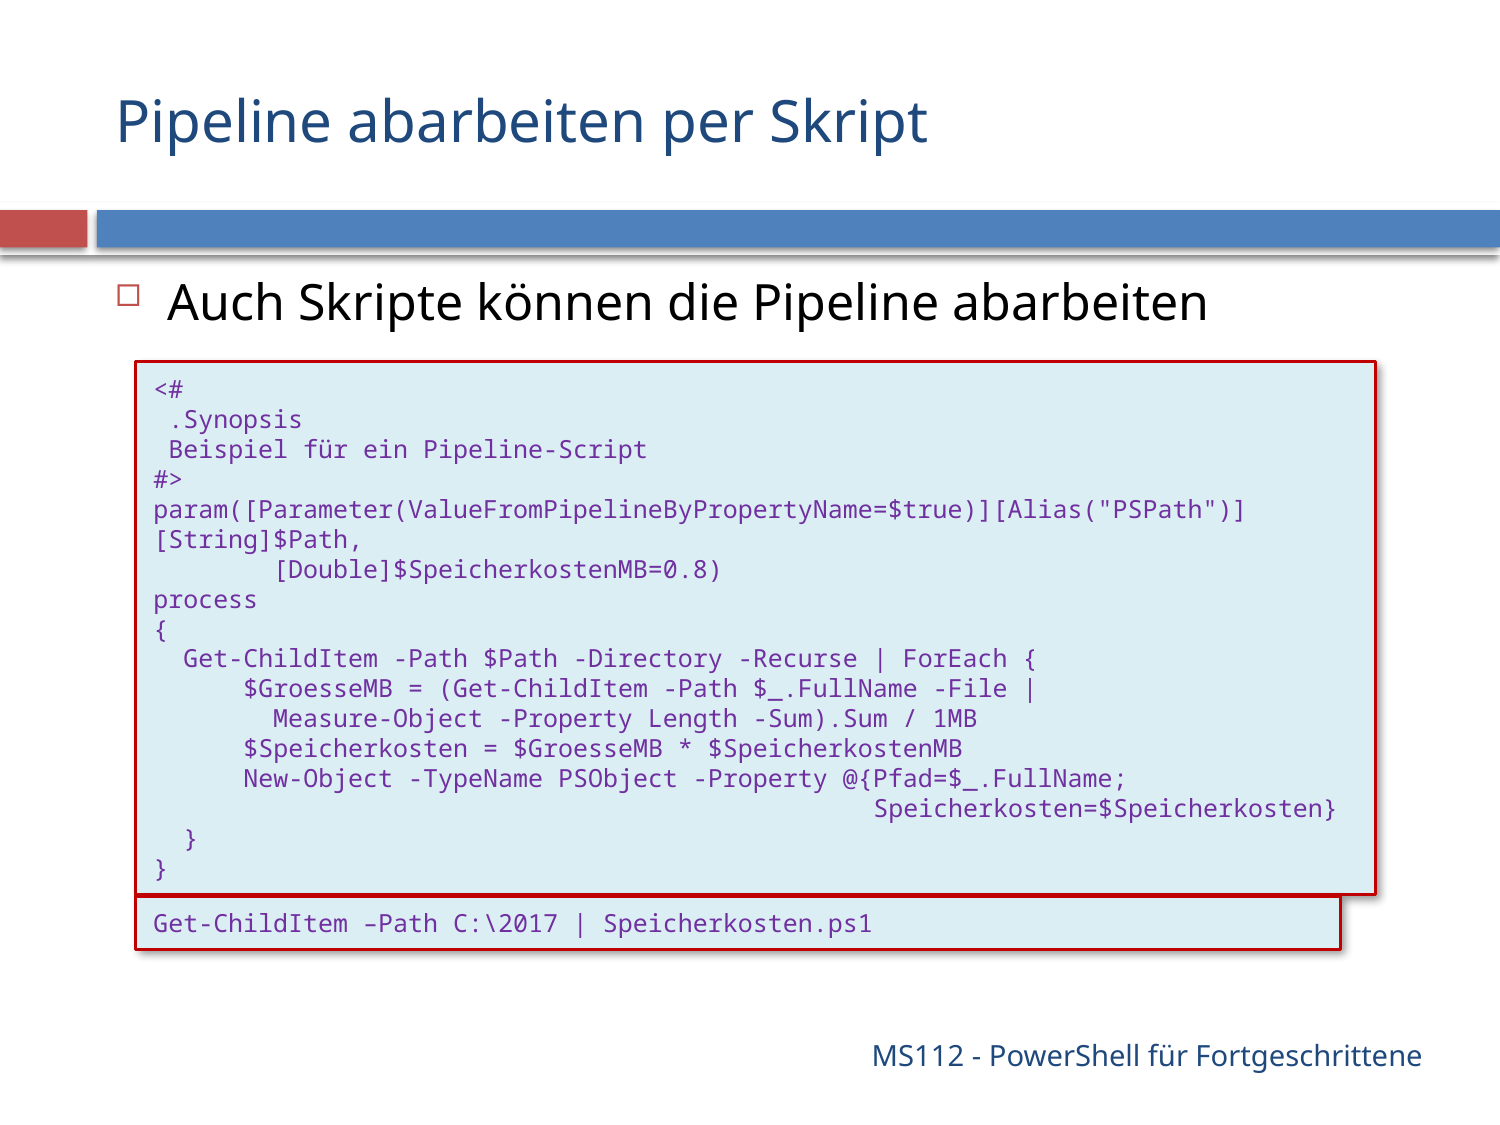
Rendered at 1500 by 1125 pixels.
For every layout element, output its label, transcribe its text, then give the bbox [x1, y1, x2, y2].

footer MS112 - PowerShell für Fortgeschrittene [99, 1024, 1438, 1085]
text_box Get-ChildItem –Path C:\2017 | Speicherkosten.ps1 [135, 895, 1341, 950]
text_box <# .Synopsis Beispiel für ein Pipeline-Script #> param([Parameter(ValueFromPipelineByPropertyName=$true)][Alias("PSPath")][String]$Path, [Double]$SpeicherkostenMB=0.8) process { Get-ChildItem -Path $Path -Directory -Recurse | ForEach { $GroesseMB = (Get-ChildItem -Path $_.FullName -File | Measure-Object -Property Length -Sum).Sum / 1MB $Speicherkosten = $GroesseMB * $SpeicherkostenMB New-Object -TypeName PSObject -Property @{Pfad=$_.FullName; Speicherkosten=$Speicherkosten} } } [135, 361, 1376, 895]
title Pipeline abarbeiten per Skript [100, 37, 1438, 200]
list Auch Skripte können die Pipeline abarbeiten [100, 262, 1438, 362]
